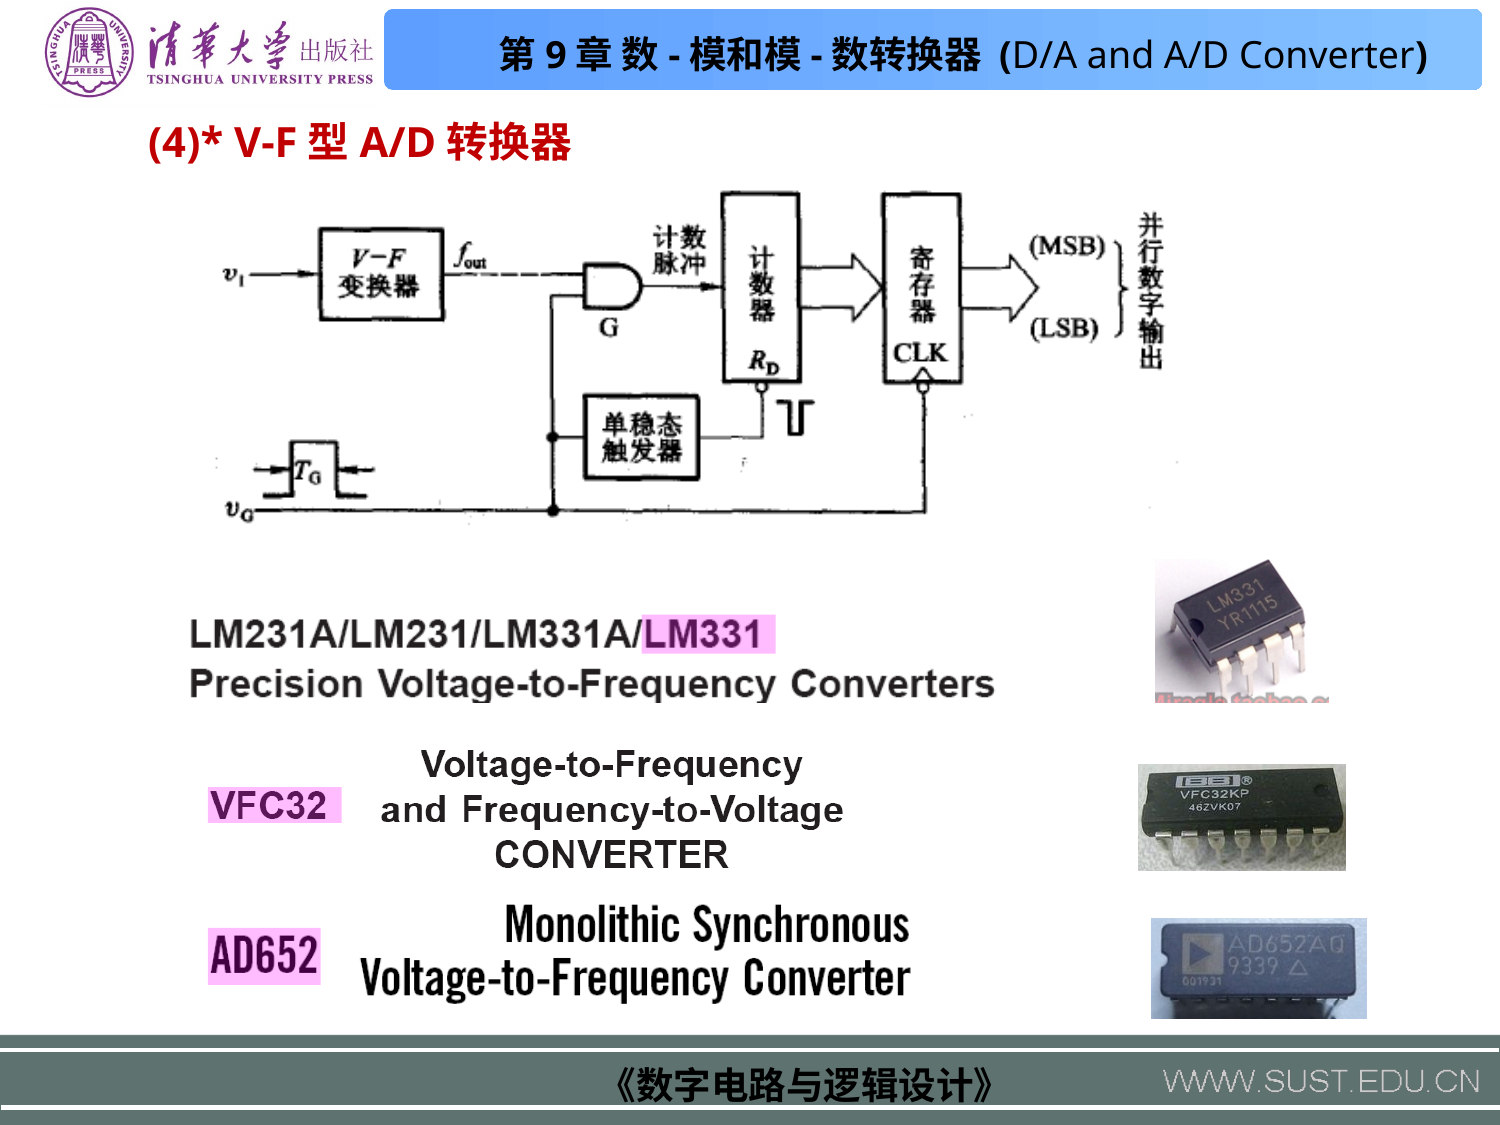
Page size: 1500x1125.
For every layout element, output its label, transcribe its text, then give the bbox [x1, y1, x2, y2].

picture [41, 0, 376, 107]
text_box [1151, 1057, 1492, 1105]
picture [1138, 764, 1346, 871]
text_box (4)* V-F型A/D转换器 [133, 108, 587, 173]
picture [1151, 917, 1367, 1019]
picture [194, 739, 845, 871]
picture [179, 614, 1001, 704]
picture [207, 181, 1191, 539]
picture [1155, 559, 1329, 704]
picture [194, 892, 914, 1006]
